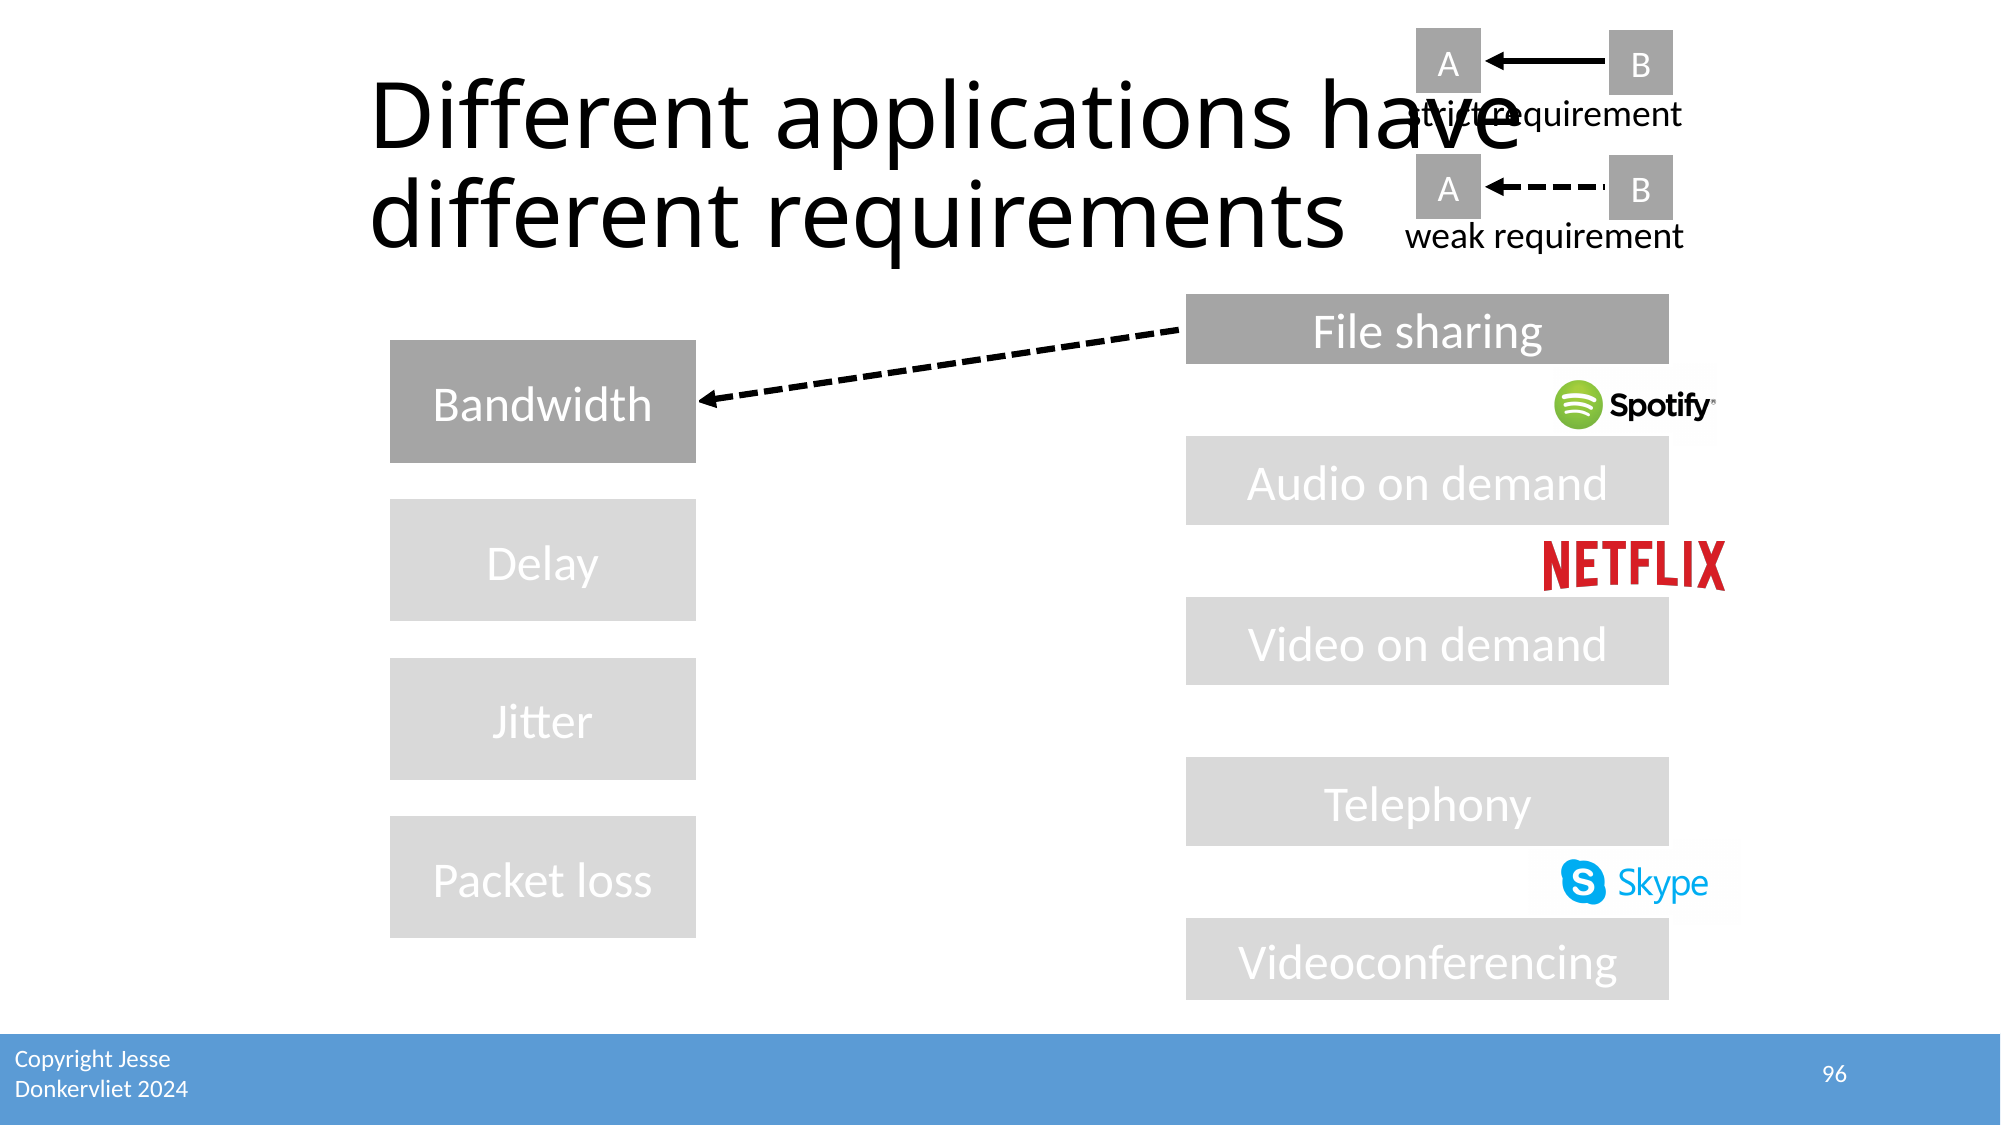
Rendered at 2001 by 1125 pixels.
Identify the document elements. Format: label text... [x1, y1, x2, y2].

text_box Audio on demand [1183, 433, 1673, 528]
text_box Delay [387, 496, 699, 624]
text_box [1374, 26, 1716, 265]
text_box Telephony [1183, 754, 1673, 849]
text_box Bandwidth [387, 337, 699, 466]
text_box Videoconferencing [1183, 915, 1673, 1004]
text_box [696, 328, 1185, 402]
text_box Jitter [387, 654, 699, 783]
picture [1544, 541, 1725, 591]
text_box File sharing [1183, 291, 1673, 367]
title Different applications have different requirements [353, 59, 1647, 278]
picture [1528, 839, 1741, 925]
text_box Packet loss [387, 813, 699, 942]
text_box Video on demand [1183, 594, 1673, 688]
slide_number 96 [1412, 1042, 1863, 1103]
picture [1552, 363, 1717, 446]
